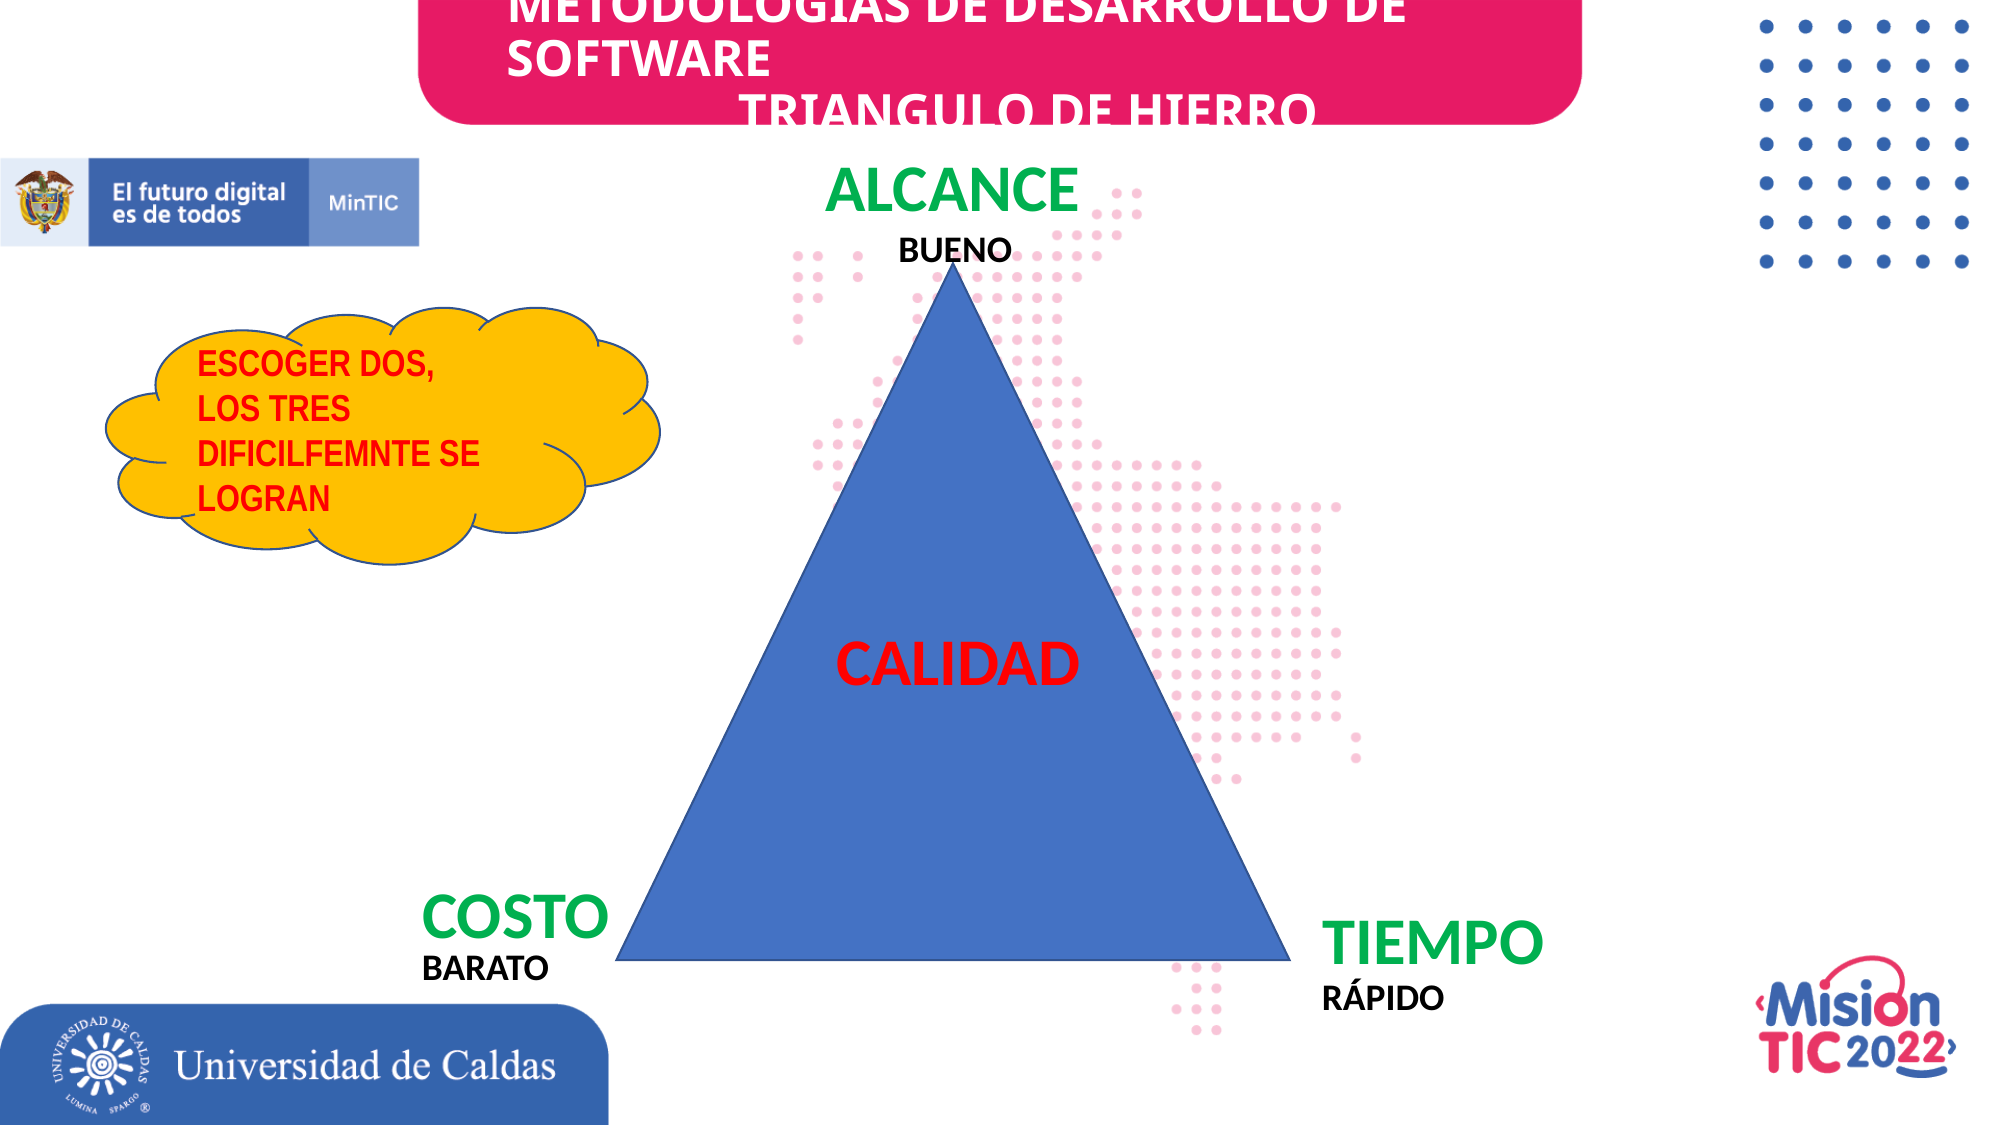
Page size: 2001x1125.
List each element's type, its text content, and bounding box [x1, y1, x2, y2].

text_box TIEMPO [1307, 890, 1560, 986]
text_box METODOLOGÍAS DE DESARROLLO DE SOFTWARE TRIANGULO DE HIERRO [491, 14, 1565, 107]
text_box BUENO [883, 217, 1028, 277]
text_box COSTO [407, 864, 625, 959]
picture [0, 0, 2000, 1125]
text_box BARATO [407, 935, 564, 996]
text_box ESCOGER DOS, LOS TRES DIFICILFEMNTE SE LOGRAN [104, 306, 661, 566]
text_box [614, 277, 1292, 962]
text_box CALIDAD [821, 611, 1096, 707]
text_box ALCANCE [810, 136, 1096, 232]
text_box RÁPIDO [1307, 965, 1460, 1026]
